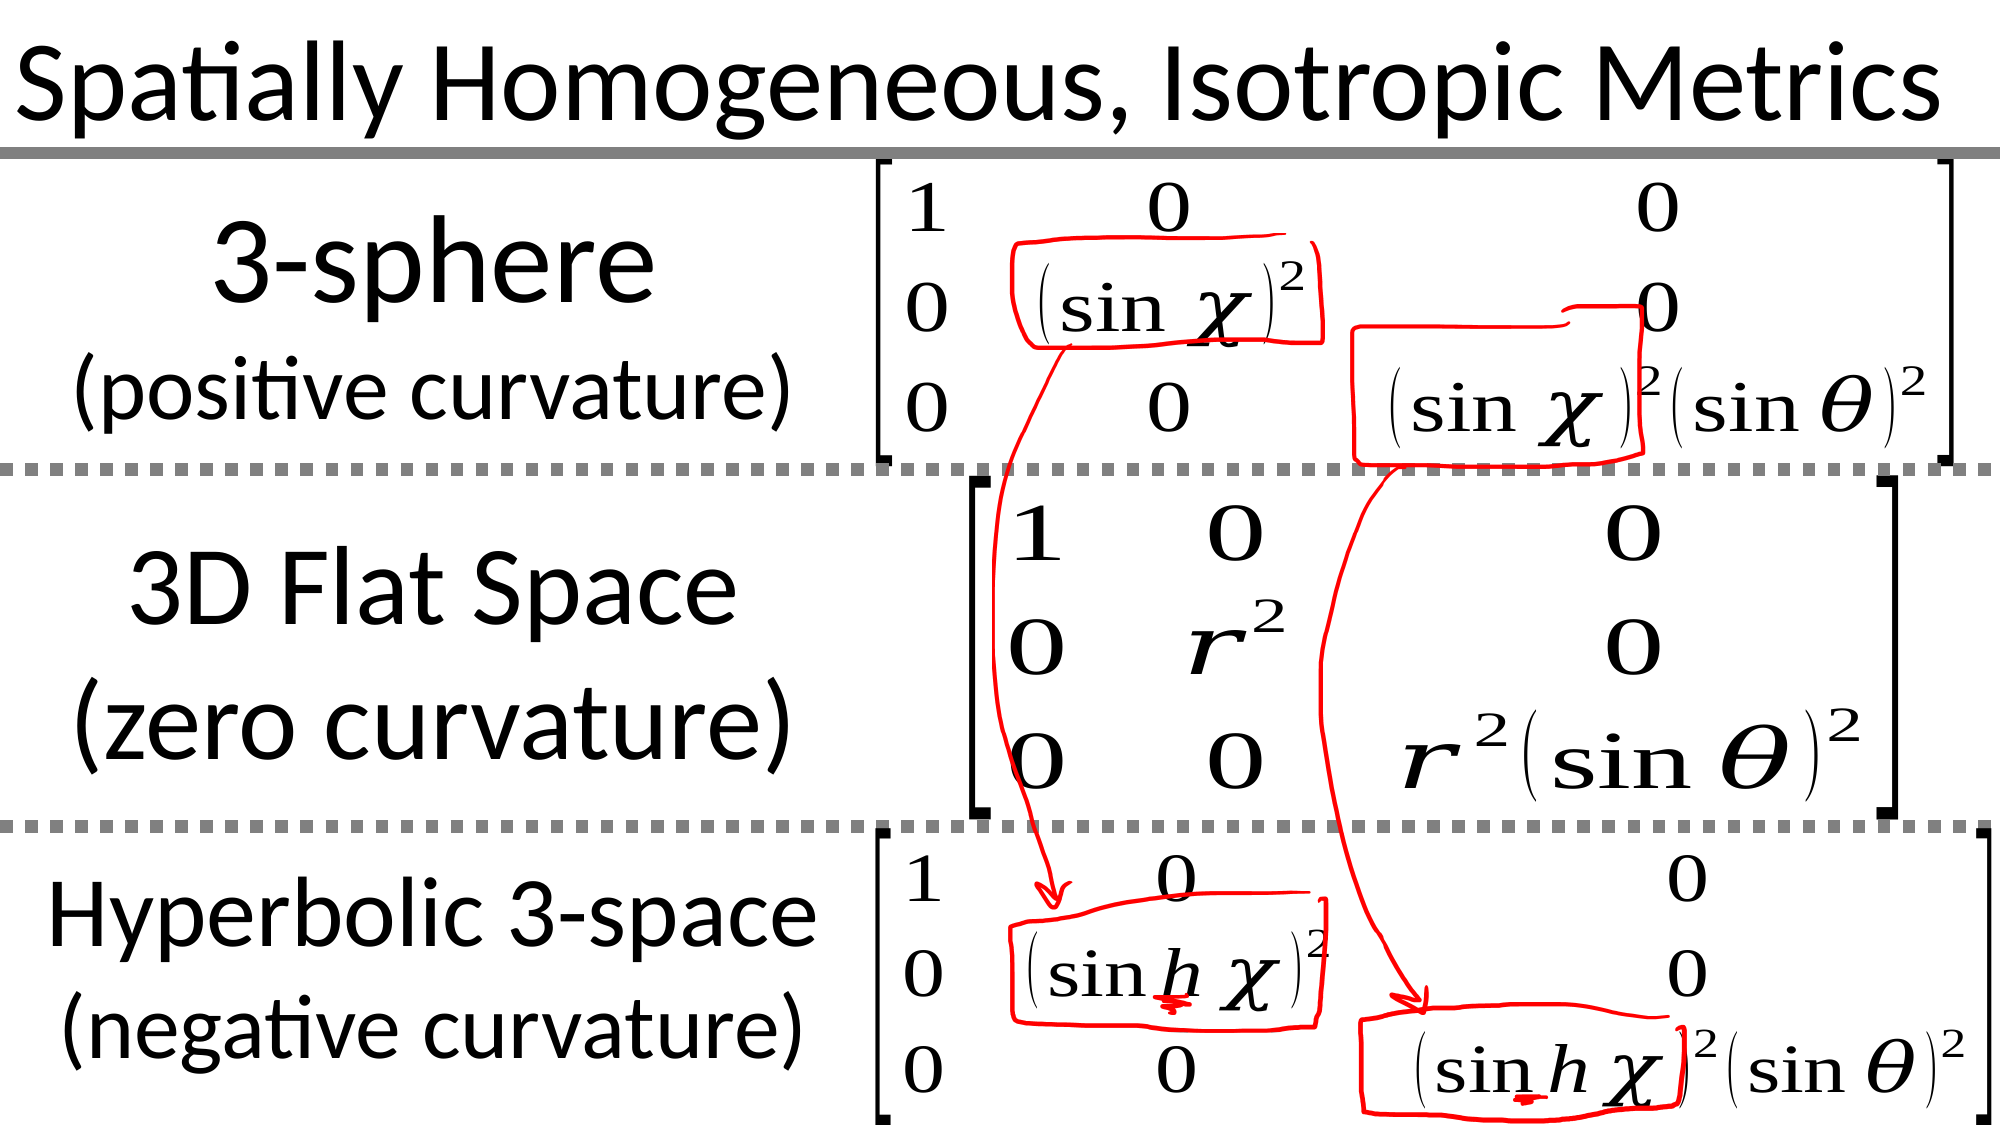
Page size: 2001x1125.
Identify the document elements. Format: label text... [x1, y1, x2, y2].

text_box 3-sphere (positive curvature) [42, 170, 824, 445]
picture [992, 470, 1696, 823]
text_box Spatially Homogeneous, Isotropic Metrics [0, 0, 1963, 151]
text_box 3D Flat Space (zero curvature) [42, 505, 824, 790]
picture [992, 233, 1696, 469]
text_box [0, 823, 2000, 1125]
